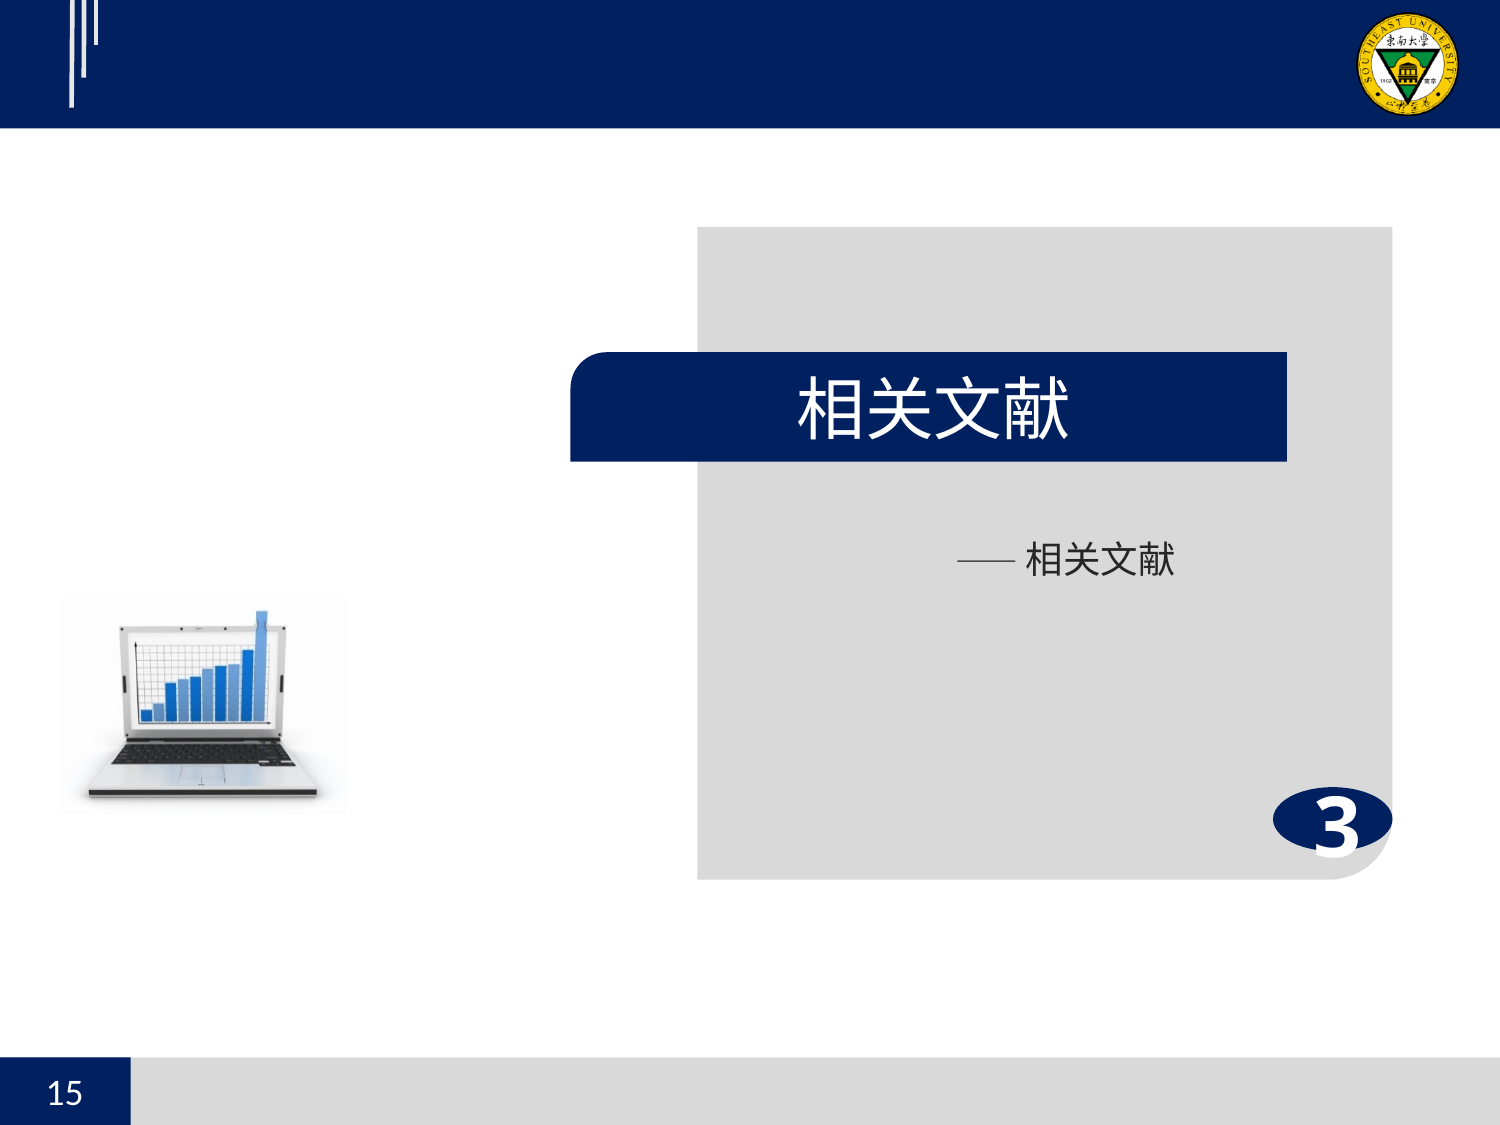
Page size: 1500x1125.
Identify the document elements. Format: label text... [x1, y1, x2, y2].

text_box ——相关文献 [940, 506, 1393, 589]
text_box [1272, 765, 1428, 884]
text_box [0, 0, 1500, 129]
text_box [696, 225, 1394, 881]
text_box 相关文献 [569, 351, 1288, 463]
picture [1356, 12, 1459, 116]
picture [58, 598, 347, 815]
text_box 15 [30, 1060, 100, 1121]
